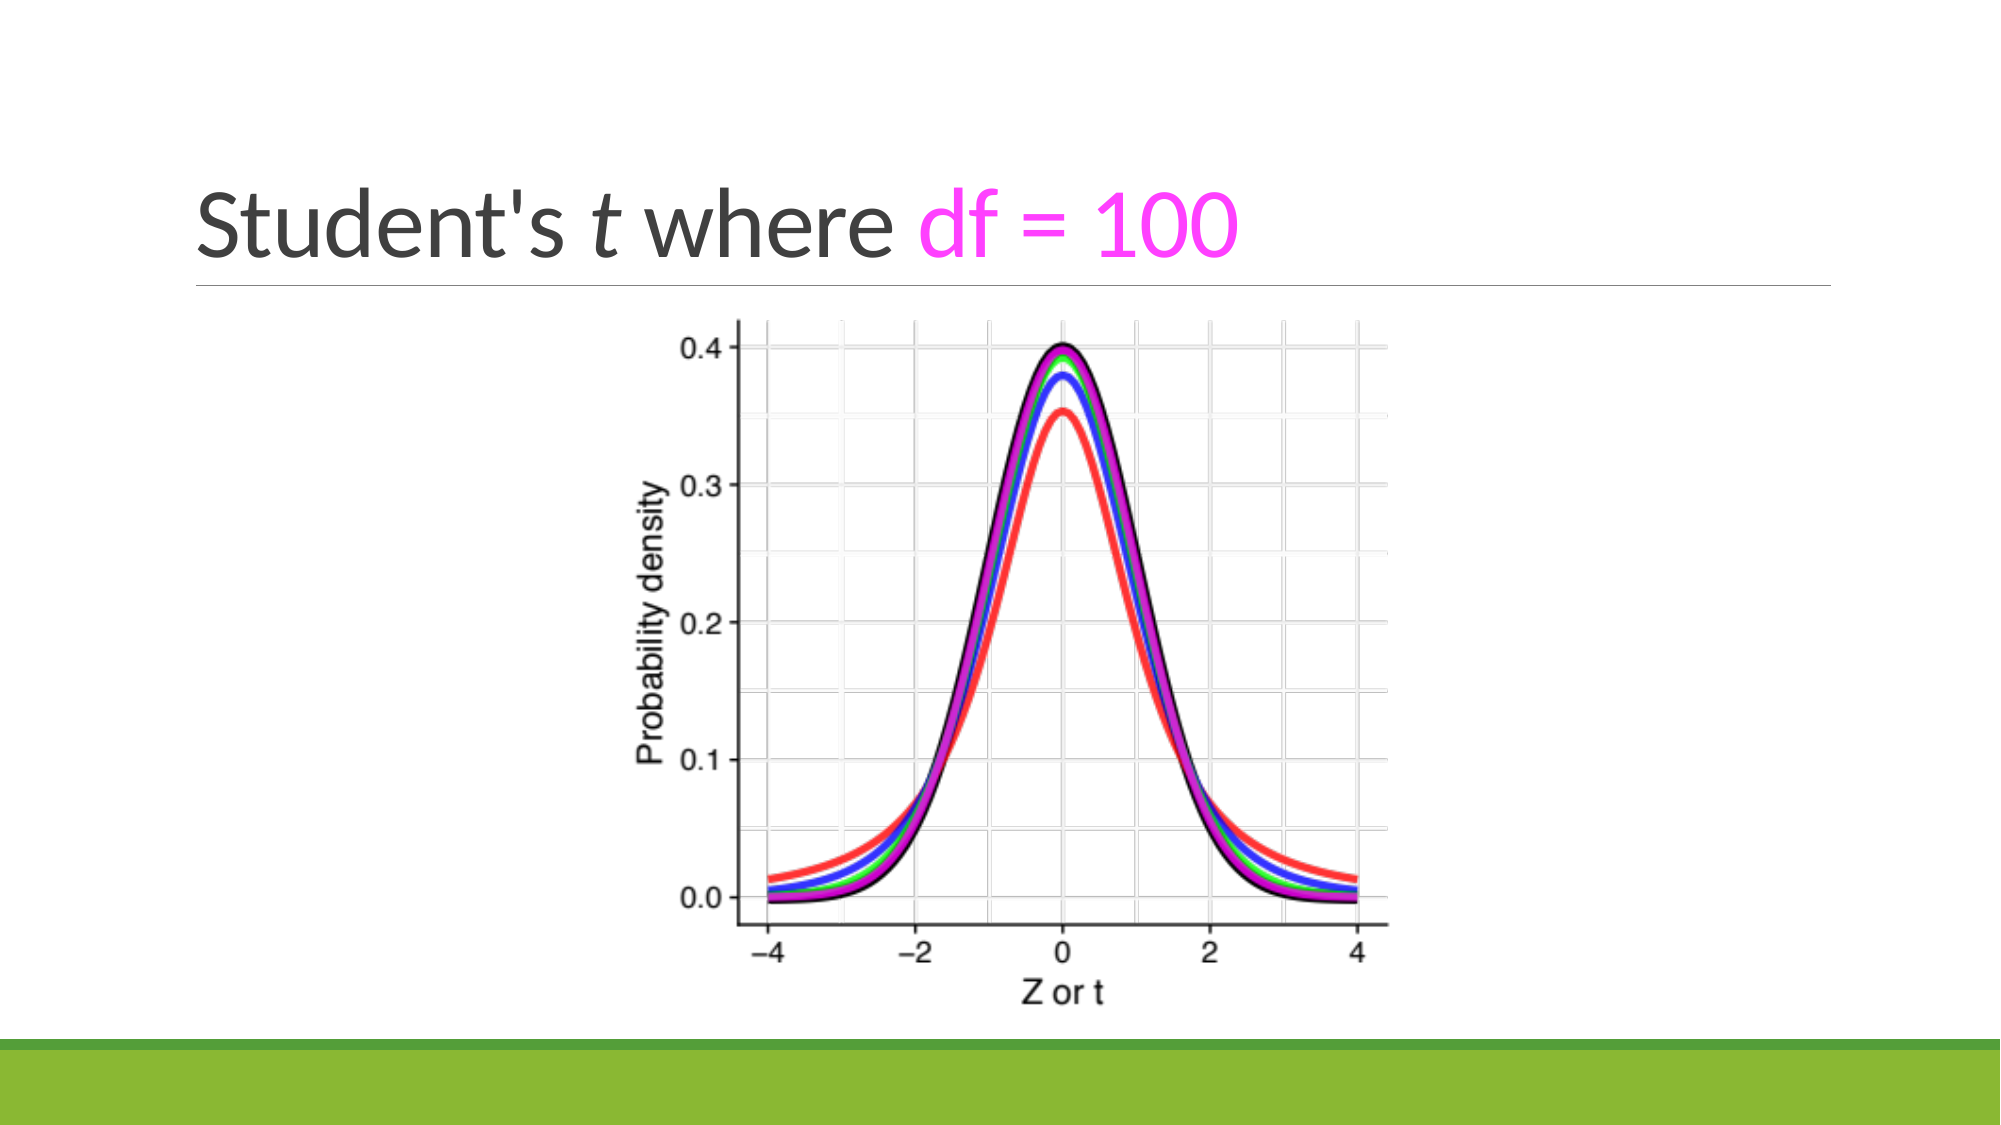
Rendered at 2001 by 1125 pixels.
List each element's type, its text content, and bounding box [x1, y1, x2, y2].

title Student's t where df = 100 [180, 47, 1830, 285]
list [608, 303, 1401, 1026]
